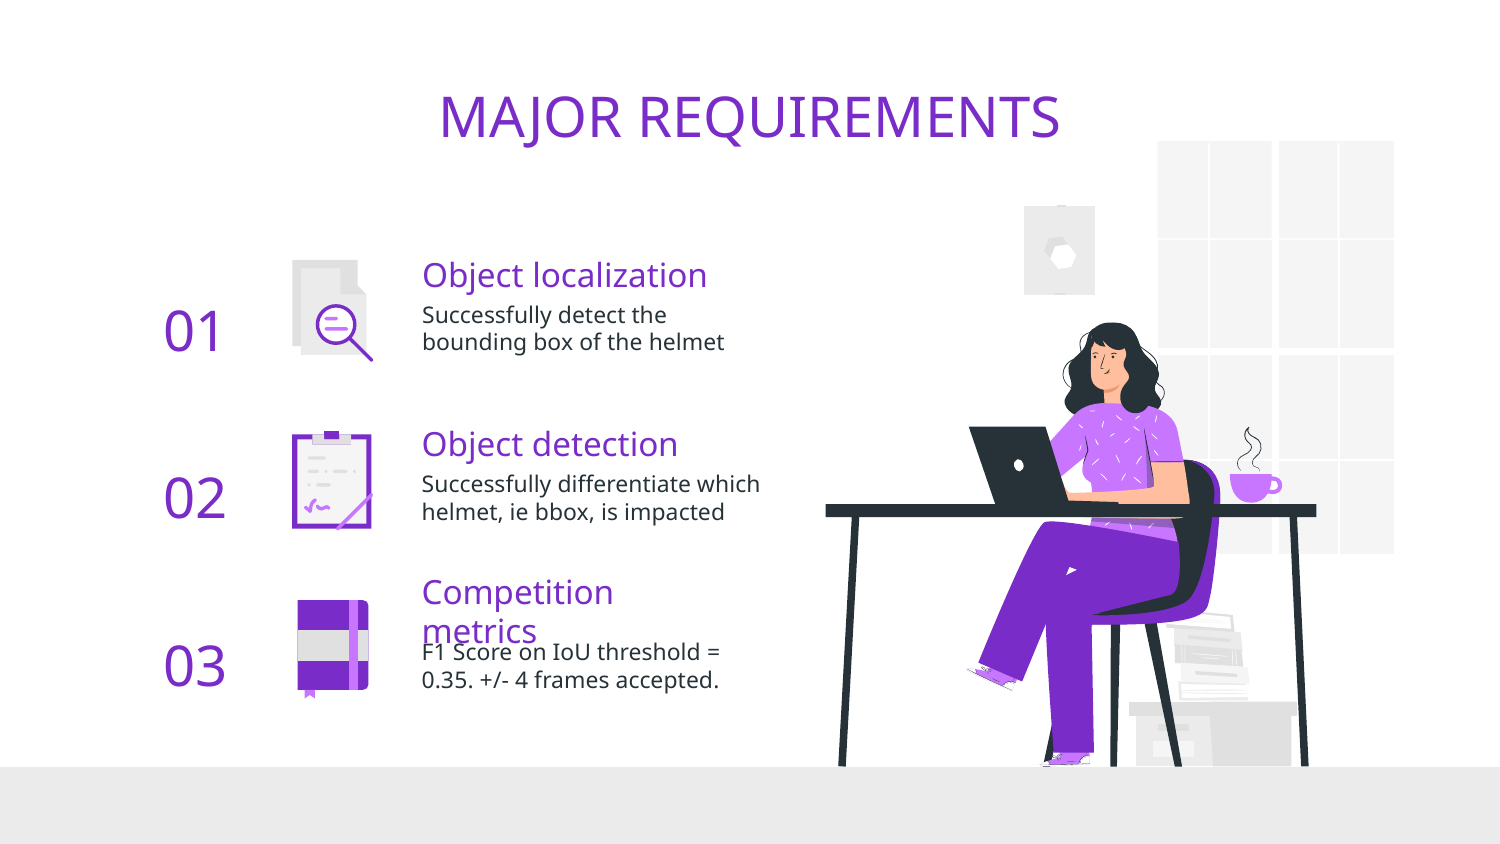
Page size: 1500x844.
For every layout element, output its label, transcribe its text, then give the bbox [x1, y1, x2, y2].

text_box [291, 259, 375, 362]
subtitle Successfully detect the bounding box of the helmet [407, 296, 751, 371]
title 03 [118, 615, 243, 699]
subtitle Competition metrics [406, 588, 750, 633]
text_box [825, 322, 1317, 767]
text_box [291, 430, 375, 531]
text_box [297, 599, 369, 699]
title 02 [118, 447, 243, 531]
title MAJOR REQUIREMENTS [118, 88, 1382, 142]
subtitle Successfully differentiate which helmet, ie bbox, is impacted [406, 465, 798, 540]
subtitle F1 Score on IoU threshold = 0.35. +/- 4 frames accepted. [406, 633, 750, 708]
subtitle Object localization [407, 251, 751, 296]
title 01 [118, 279, 243, 355]
subtitle Object detection [406, 420, 750, 465]
